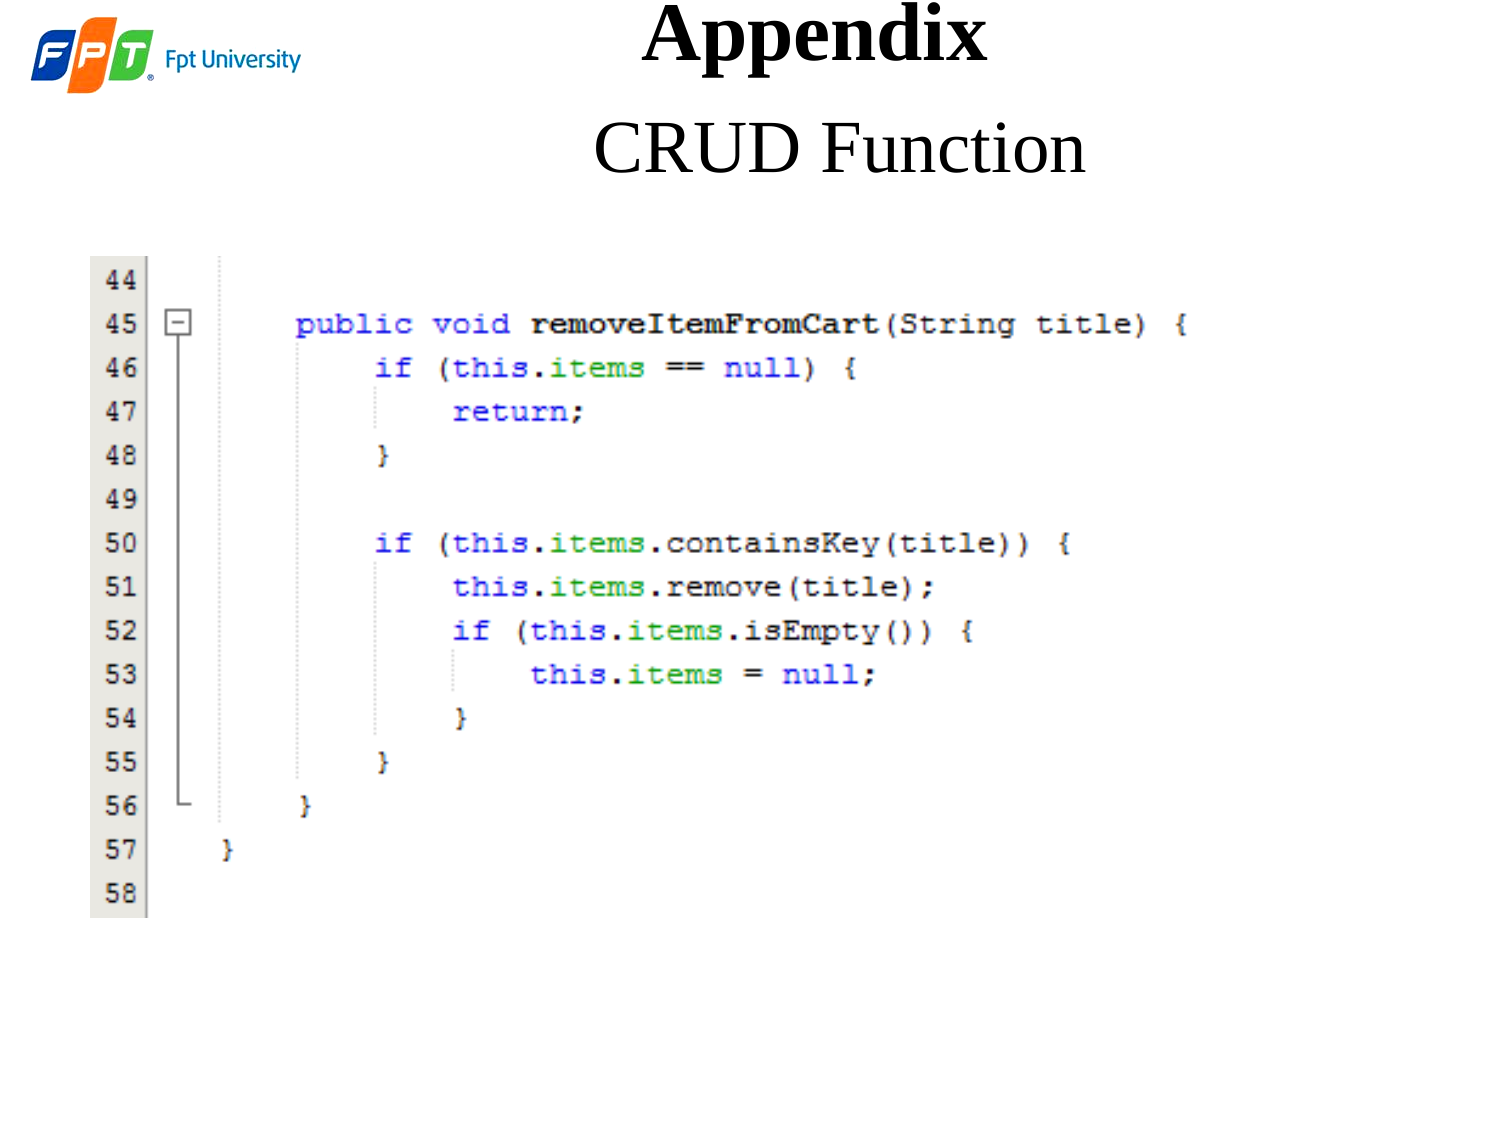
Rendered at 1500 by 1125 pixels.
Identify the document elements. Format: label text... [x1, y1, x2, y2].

title Appendix CRUD Function [150, 7, 1500, 187]
picture [90, 256, 1263, 918]
picture [0, 0, 325, 122]
